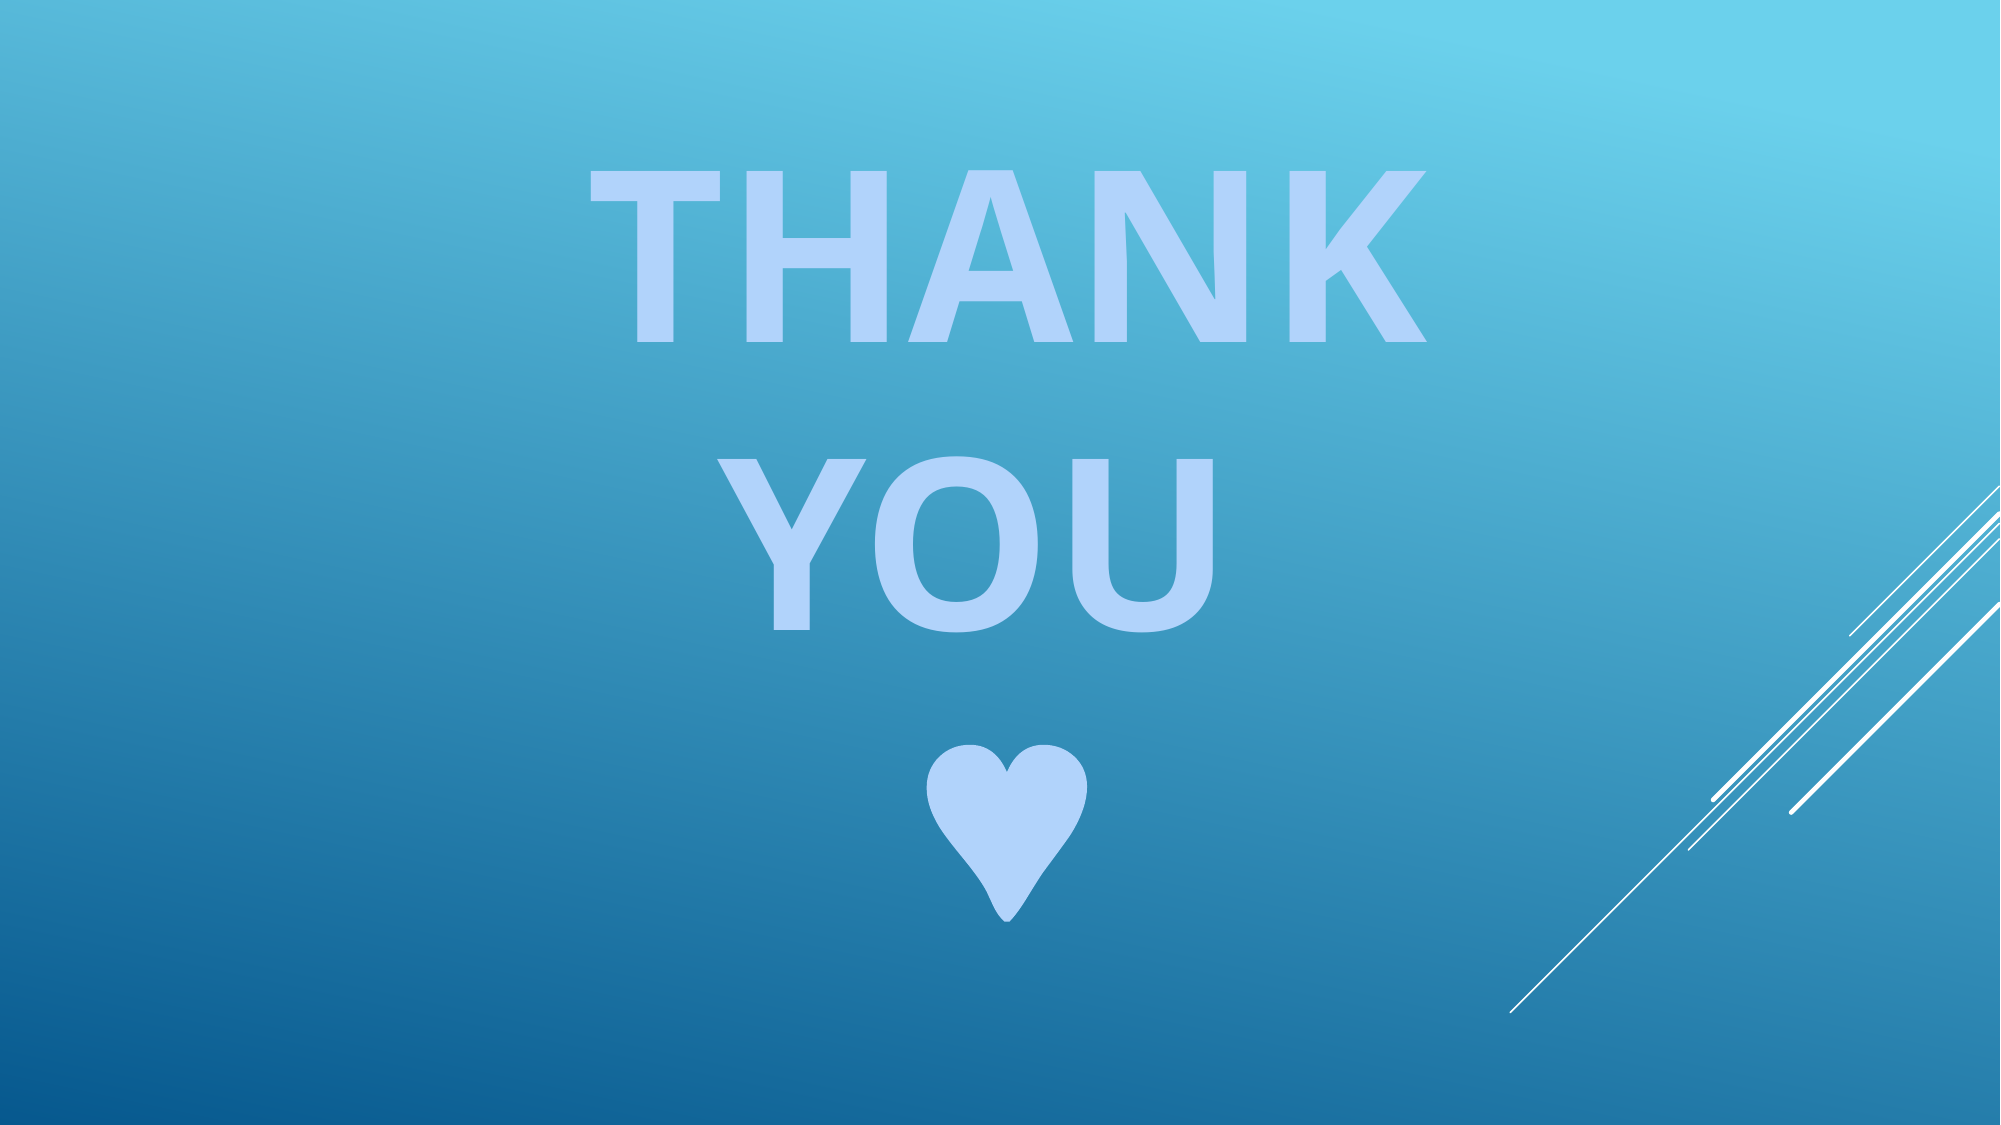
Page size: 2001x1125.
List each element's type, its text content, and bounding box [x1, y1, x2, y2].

text_box THANK YOU  [298, 95, 1716, 974]
